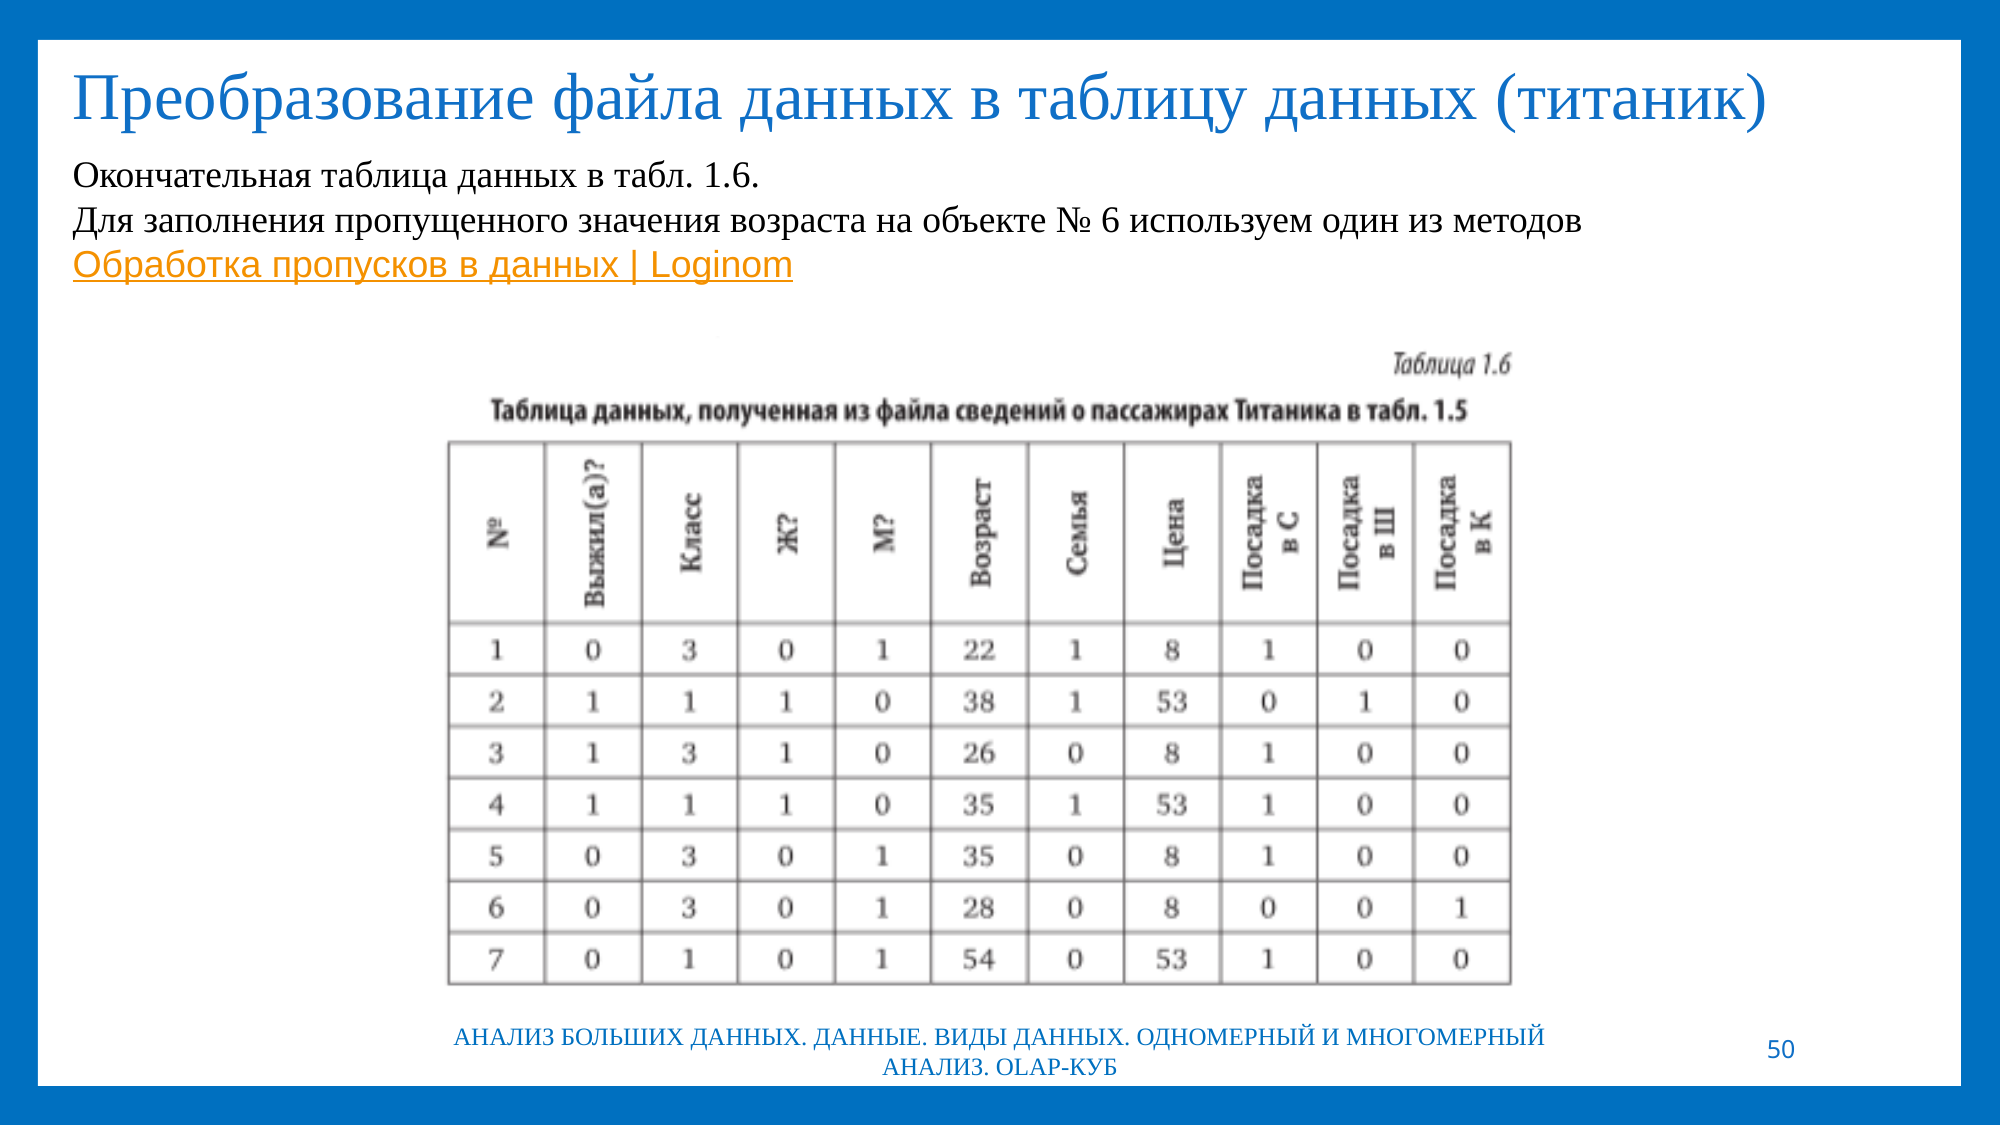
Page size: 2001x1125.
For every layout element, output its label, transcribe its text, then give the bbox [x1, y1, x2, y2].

text_box Окончательная таблица данных в табл. 1.6. Для заполнения пропущенного значения возраста на объекте № 6 используем один из методов Обработка пропусков в данных | Loginom [57, 142, 1922, 293]
picture [348, 336, 1652, 1001]
slide_number 50 [1585, 1020, 1811, 1081]
title Преобразование файла данных в таблицу данных (титаник) [57, 53, 1922, 142]
text_box АНАЛИЗ БОЛЬШИХ ДАННЫХ. ДАННЫЕ. ВИДЫ ДАННЫХ. ОДНОМЕРНЫЙ И МНОГОМЕРНЫЙ АНАЛИЗ. OLAP-КУБ [415, 1020, 1585, 1081]
